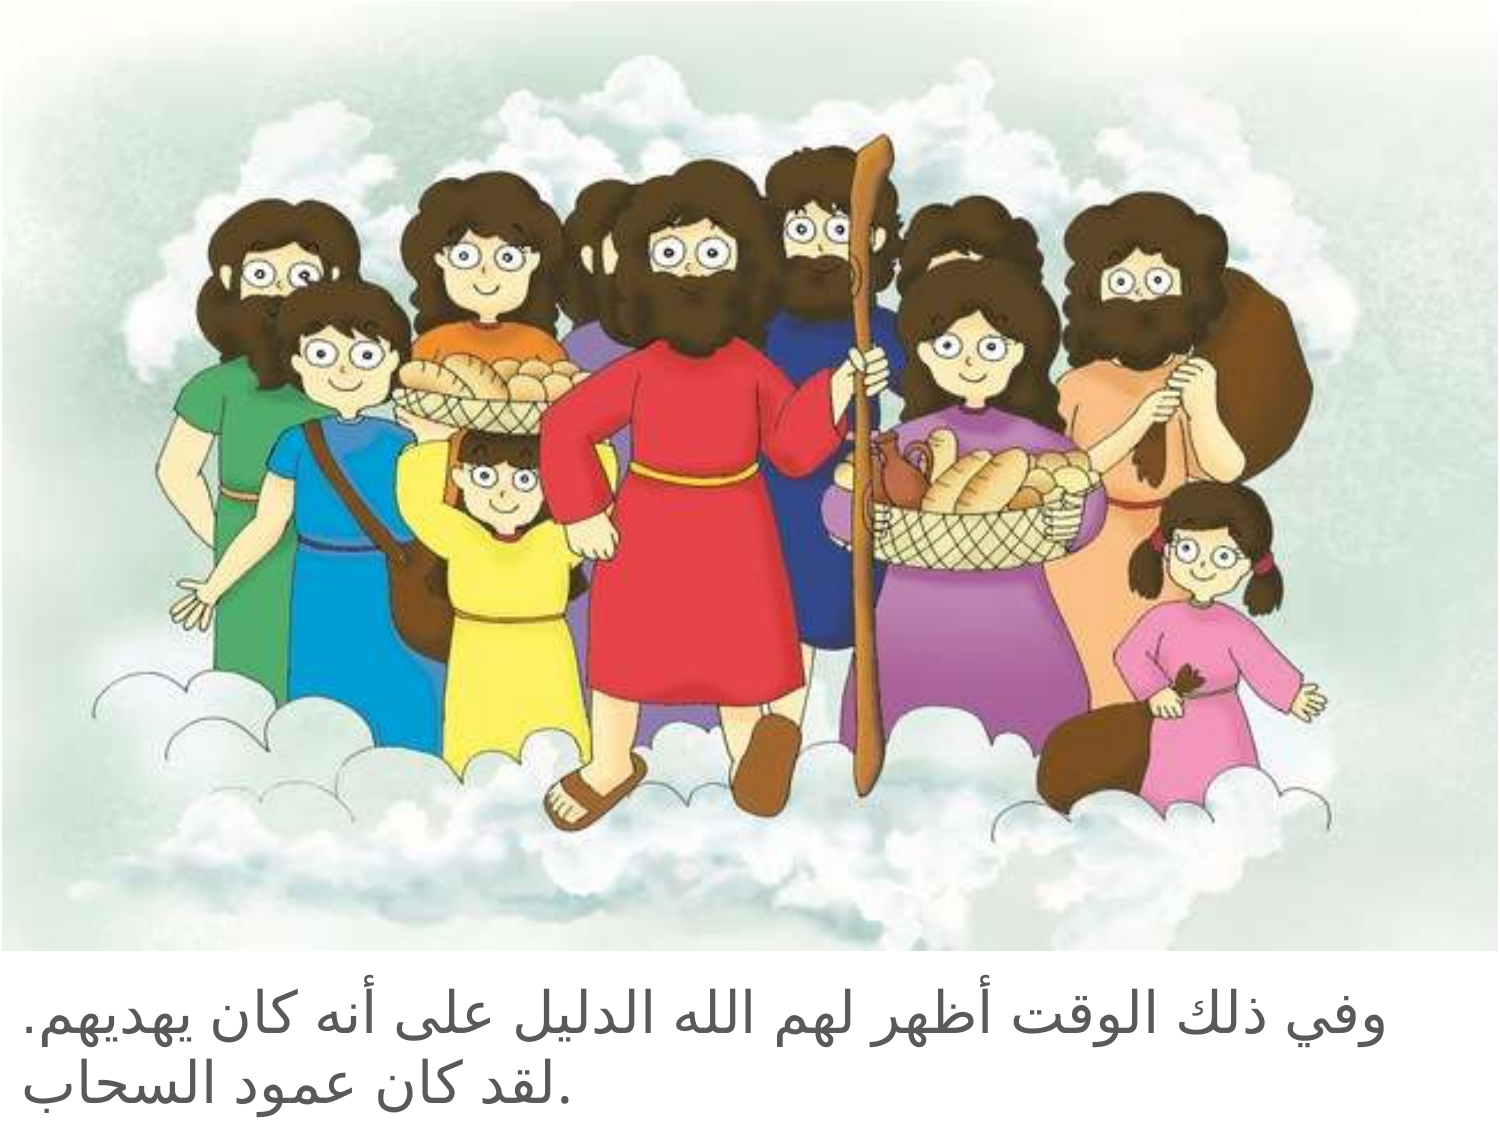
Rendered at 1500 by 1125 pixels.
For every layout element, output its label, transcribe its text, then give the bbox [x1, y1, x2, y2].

picture [1, 1, 1498, 951]
text_box وفي ذلك الوقت أظهر لهم الله الدليل على أنه كان يهديهم. لقد كان عمود السحاب. [7, 967, 1493, 1123]
